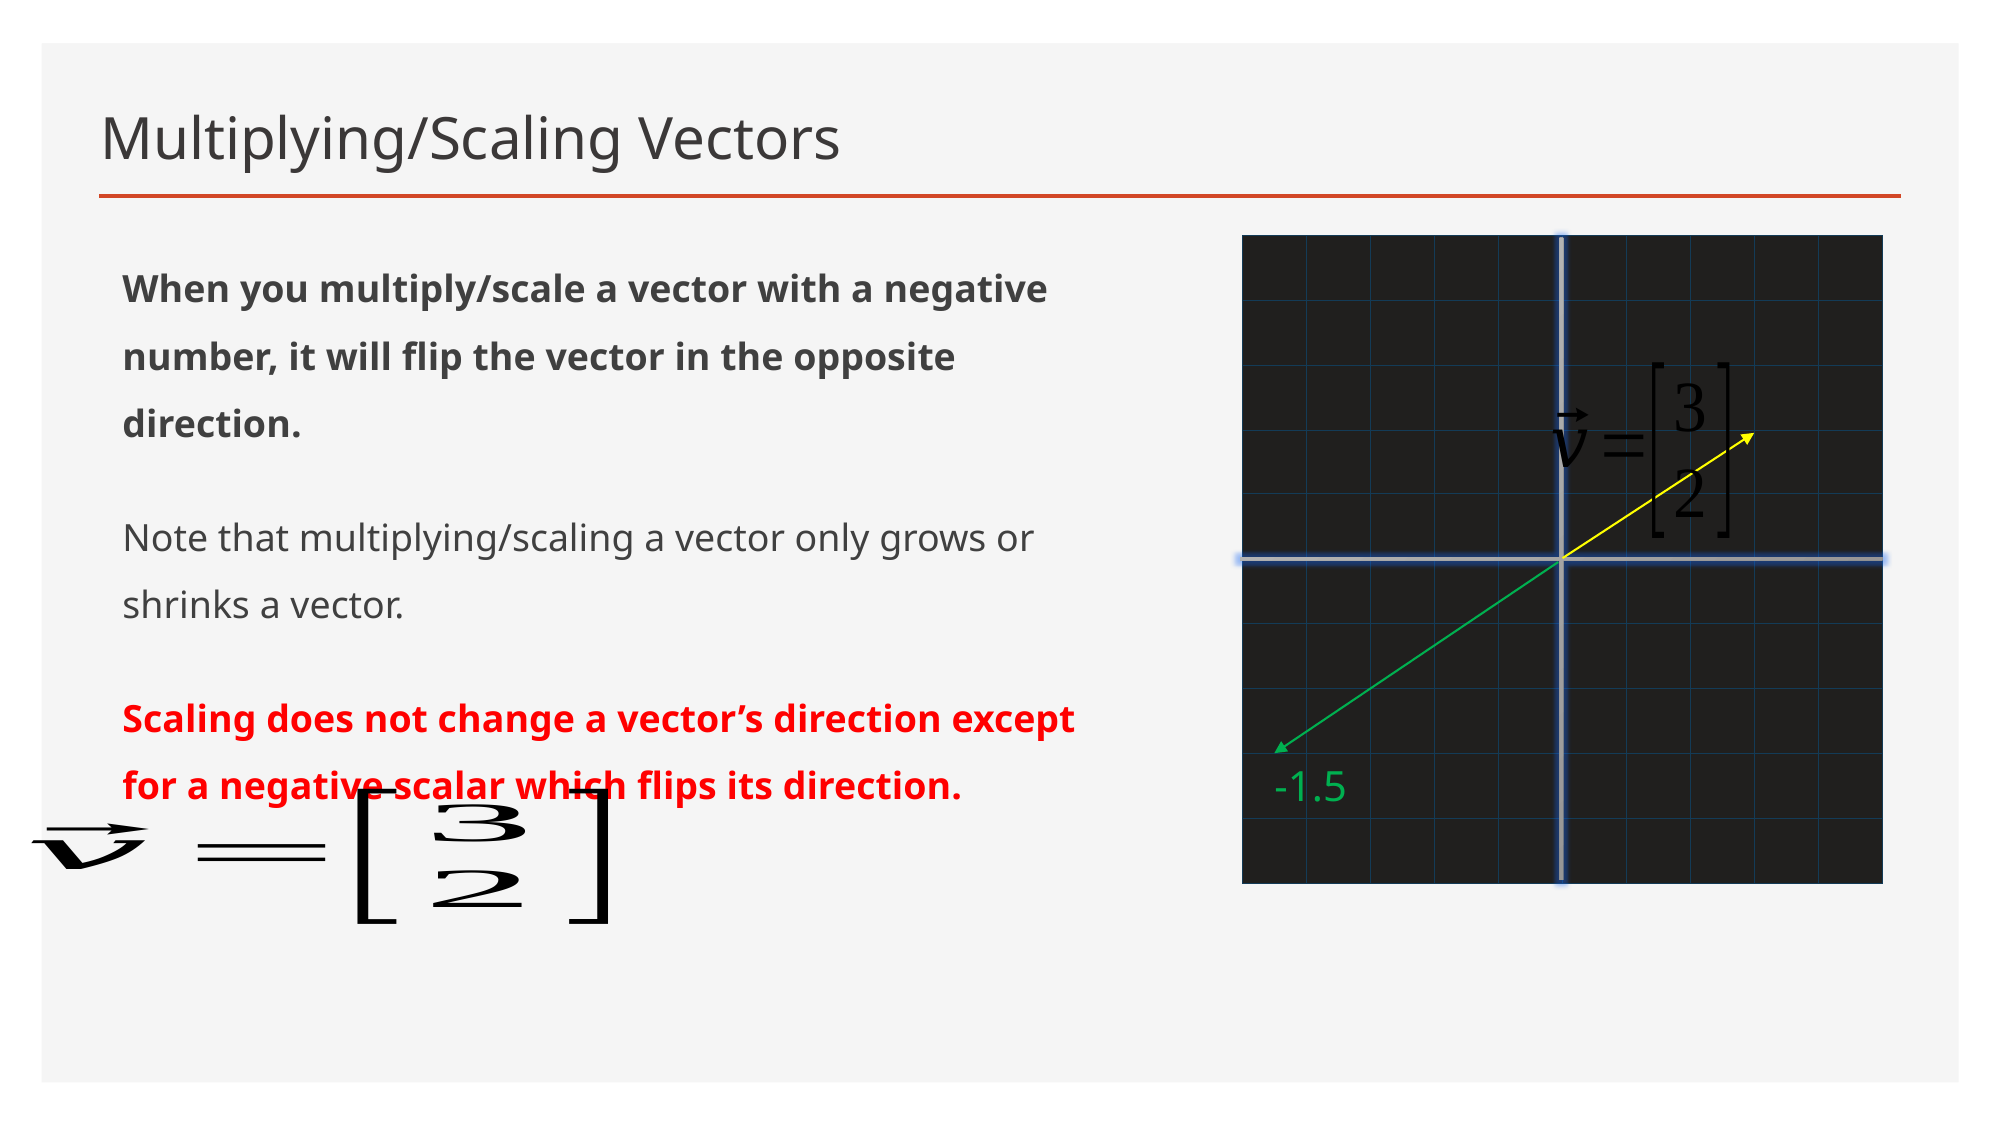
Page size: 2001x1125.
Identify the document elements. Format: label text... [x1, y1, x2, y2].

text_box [1240, 235, 1883, 1032]
list When you multiply/scale a vector with a negative number, it will flip the vector in the opposite direction. Note that multiplying/scaling a vector only grows or shrinks a vector. Scaling does not change a vector’s direction except for a negative scalar which flips its direction. [107, 235, 1142, 1032]
title Multiplying/Scaling Vectors [85, 73, 1214, 179]
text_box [1274, 561, 1559, 754]
